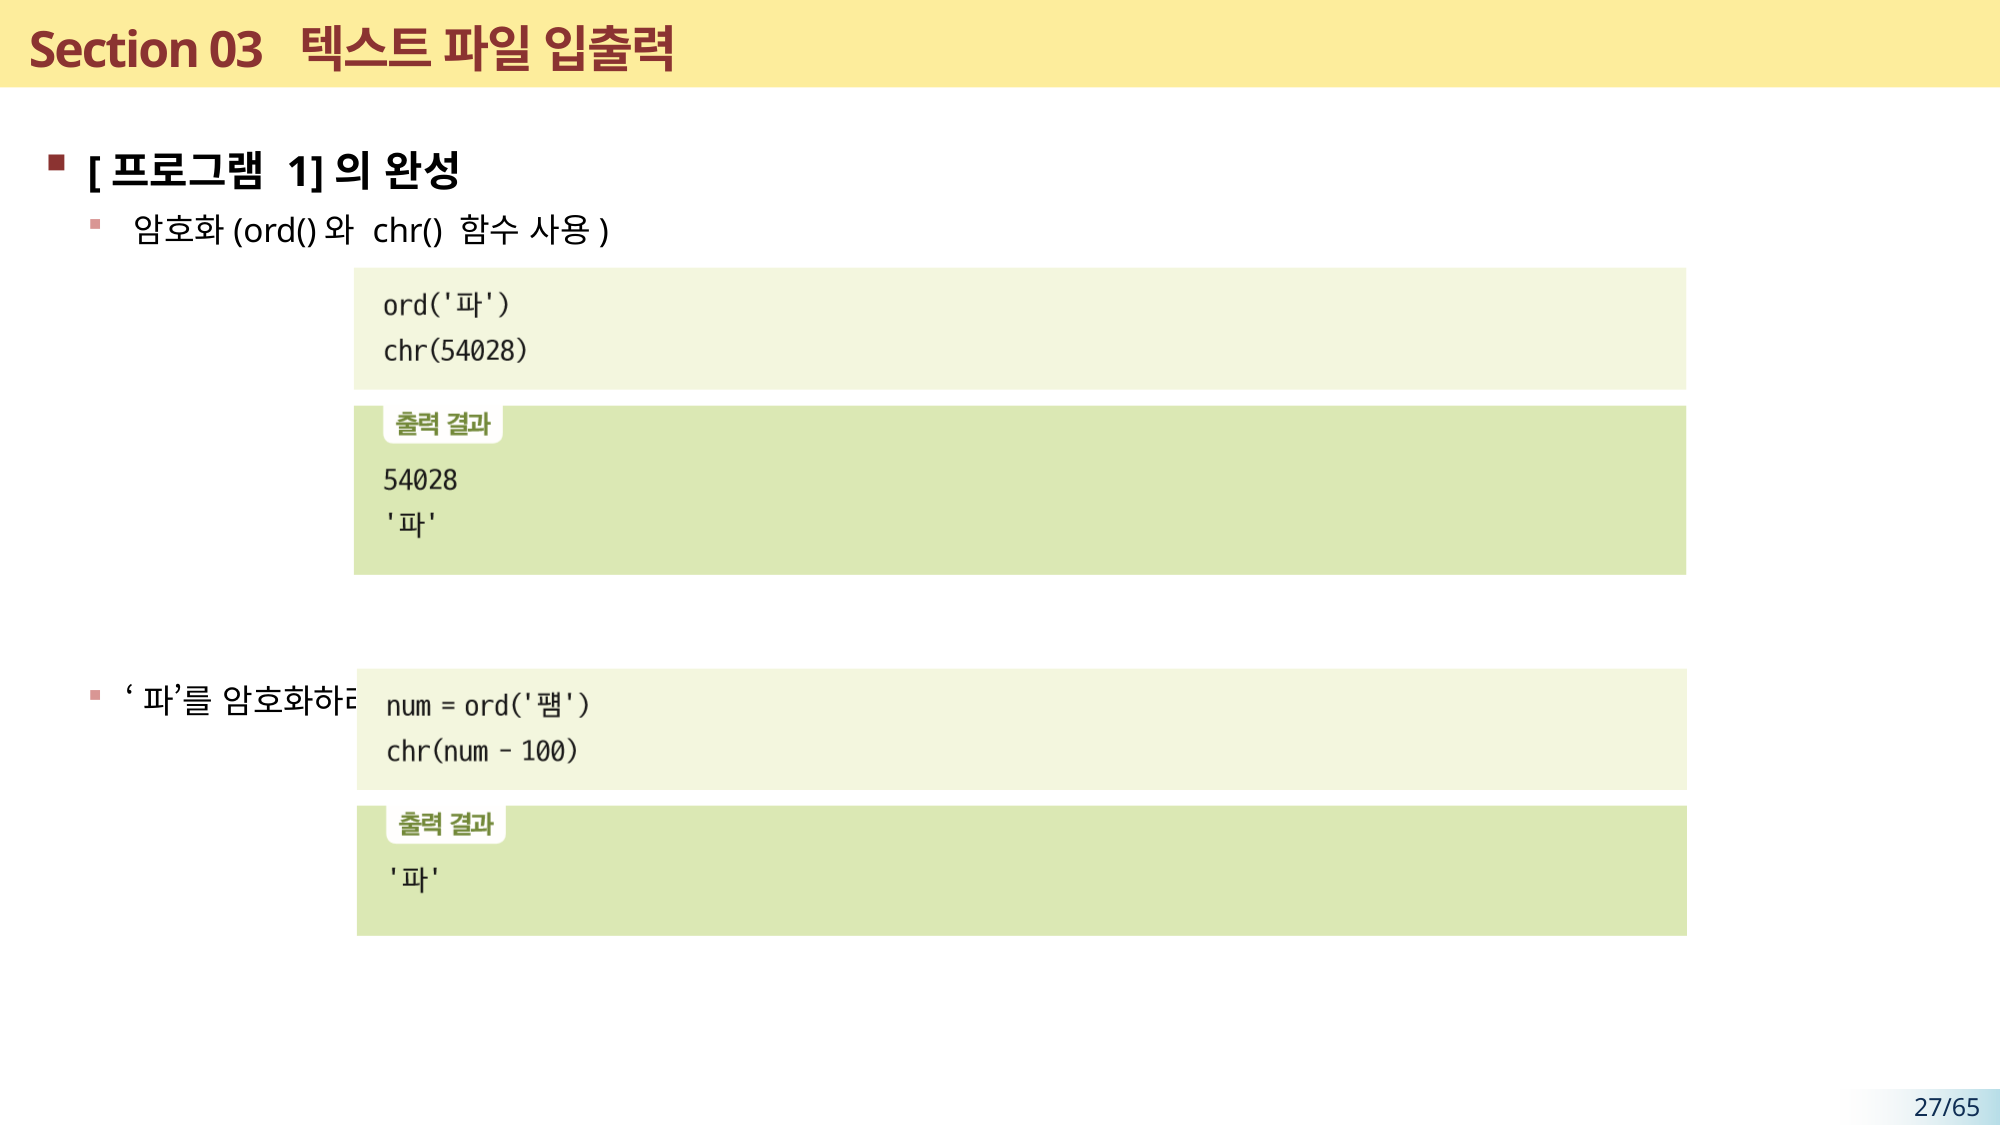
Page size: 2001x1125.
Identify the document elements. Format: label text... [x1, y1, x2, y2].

picture [352, 266, 1687, 575]
title Section 03 텍스트 파일 입출력 [13, 8, 1717, 87]
list [프로그램 1]의 완성 암호화(ord()와 chr() 함수 사용) ‘파’를 암호화하려고 54028(‘파’)+100=54123(‘ ’)으로 저장 [13, 126, 1975, 1057]
picture [356, 665, 1687, 937]
